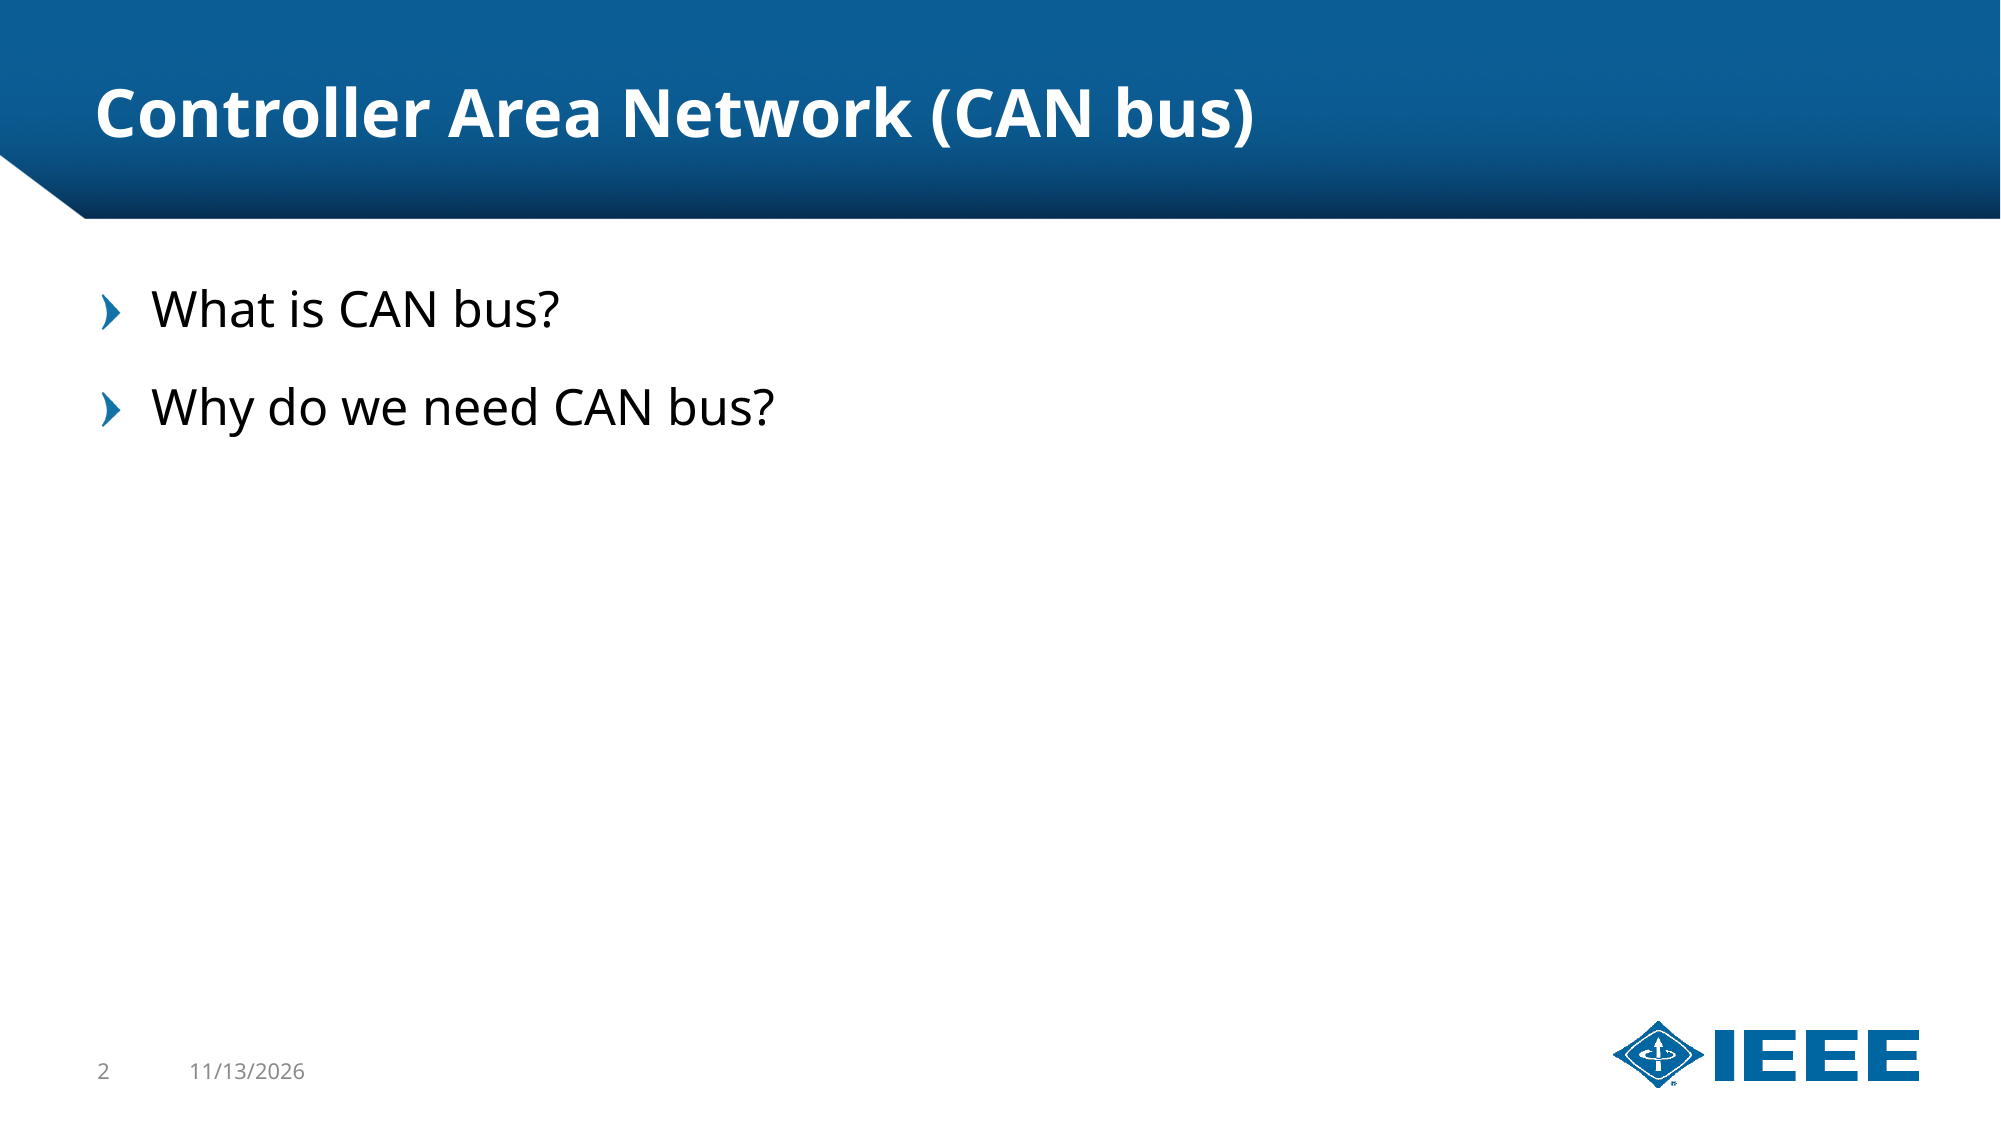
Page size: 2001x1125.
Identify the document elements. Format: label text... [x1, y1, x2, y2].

title Controller Area Network (CAN bus) [79, 22, 1901, 199]
picture [0, 0, 2001, 1125]
list What is CAN bus? Why do we need CAN bus? [80, 270, 1902, 990]
slide_number 2 [97, 1042, 176, 1103]
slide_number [189, 1042, 549, 1103]
